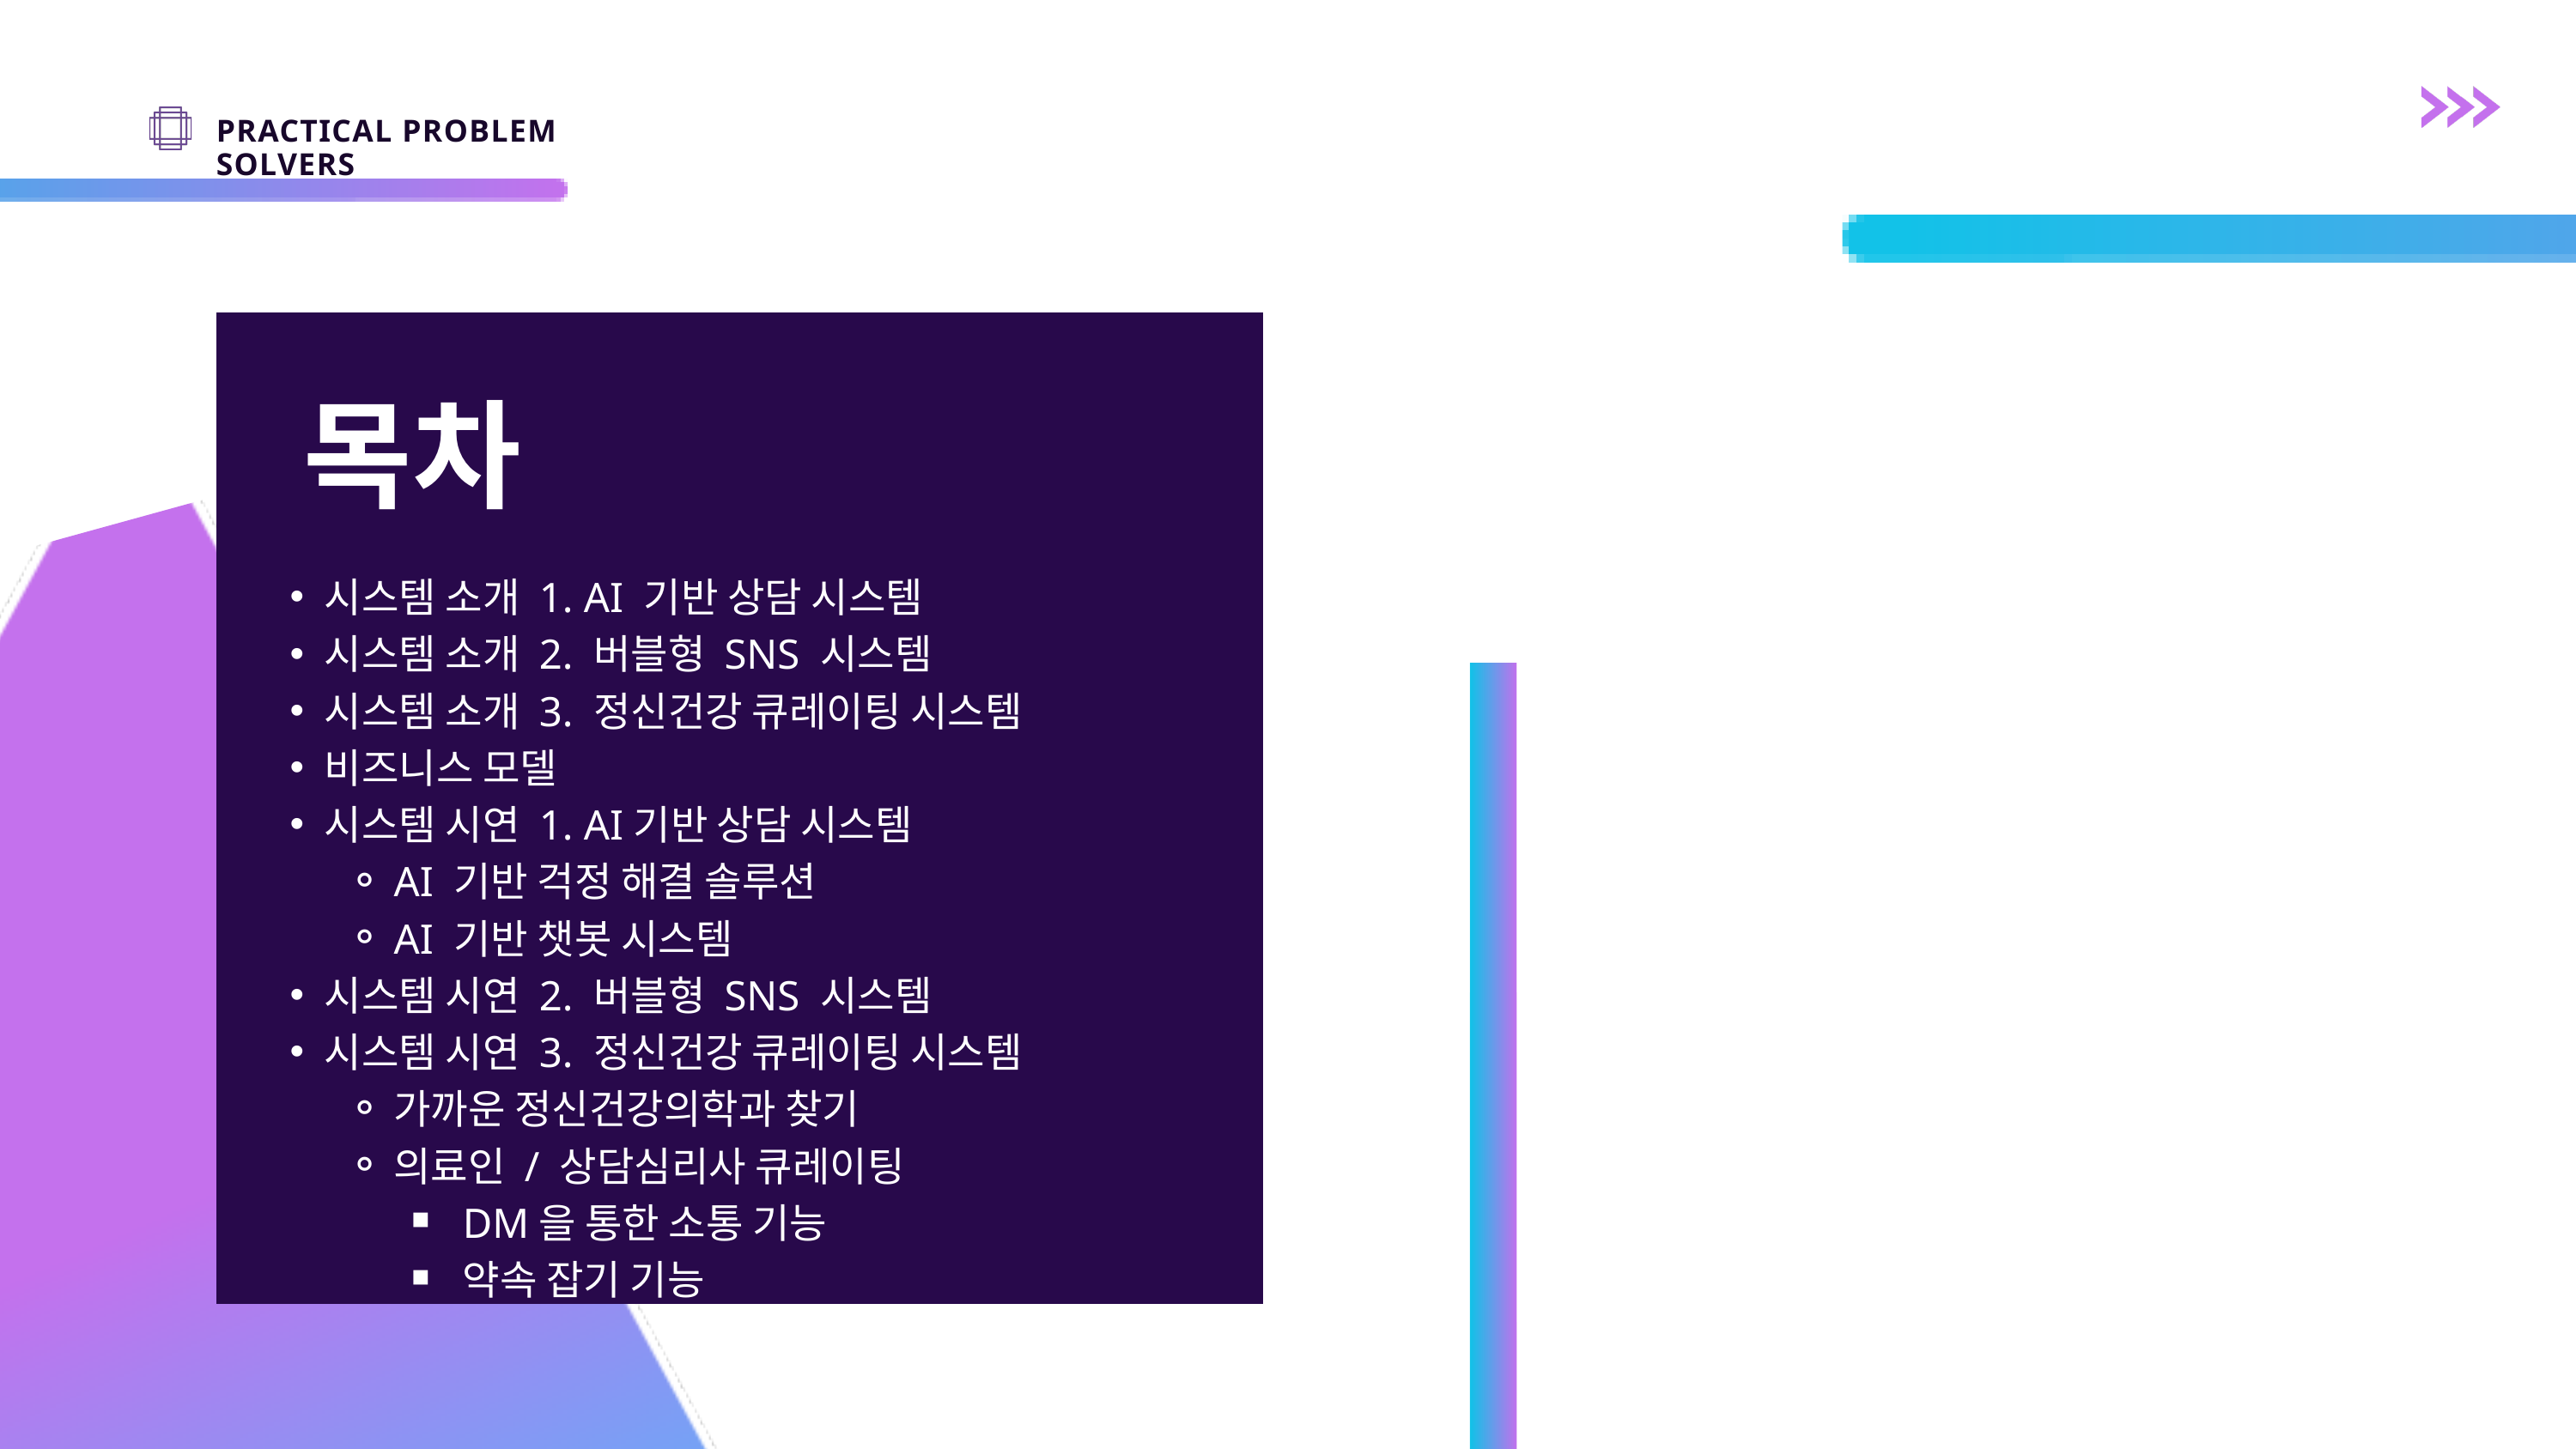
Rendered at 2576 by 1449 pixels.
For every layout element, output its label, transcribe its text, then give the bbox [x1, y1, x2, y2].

text_box [0, 497, 931, 1449]
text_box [216, 312, 1263, 1304]
text_box [1842, 215, 2576, 263]
text_box PRACTICAL PROBLEM SOLVERS [216, 114, 644, 182]
text_box [1469, 663, 1517, 1449]
text_box [149, 106, 192, 150]
text_box [2421, 86, 2500, 129]
text_box [0, 179, 568, 202]
